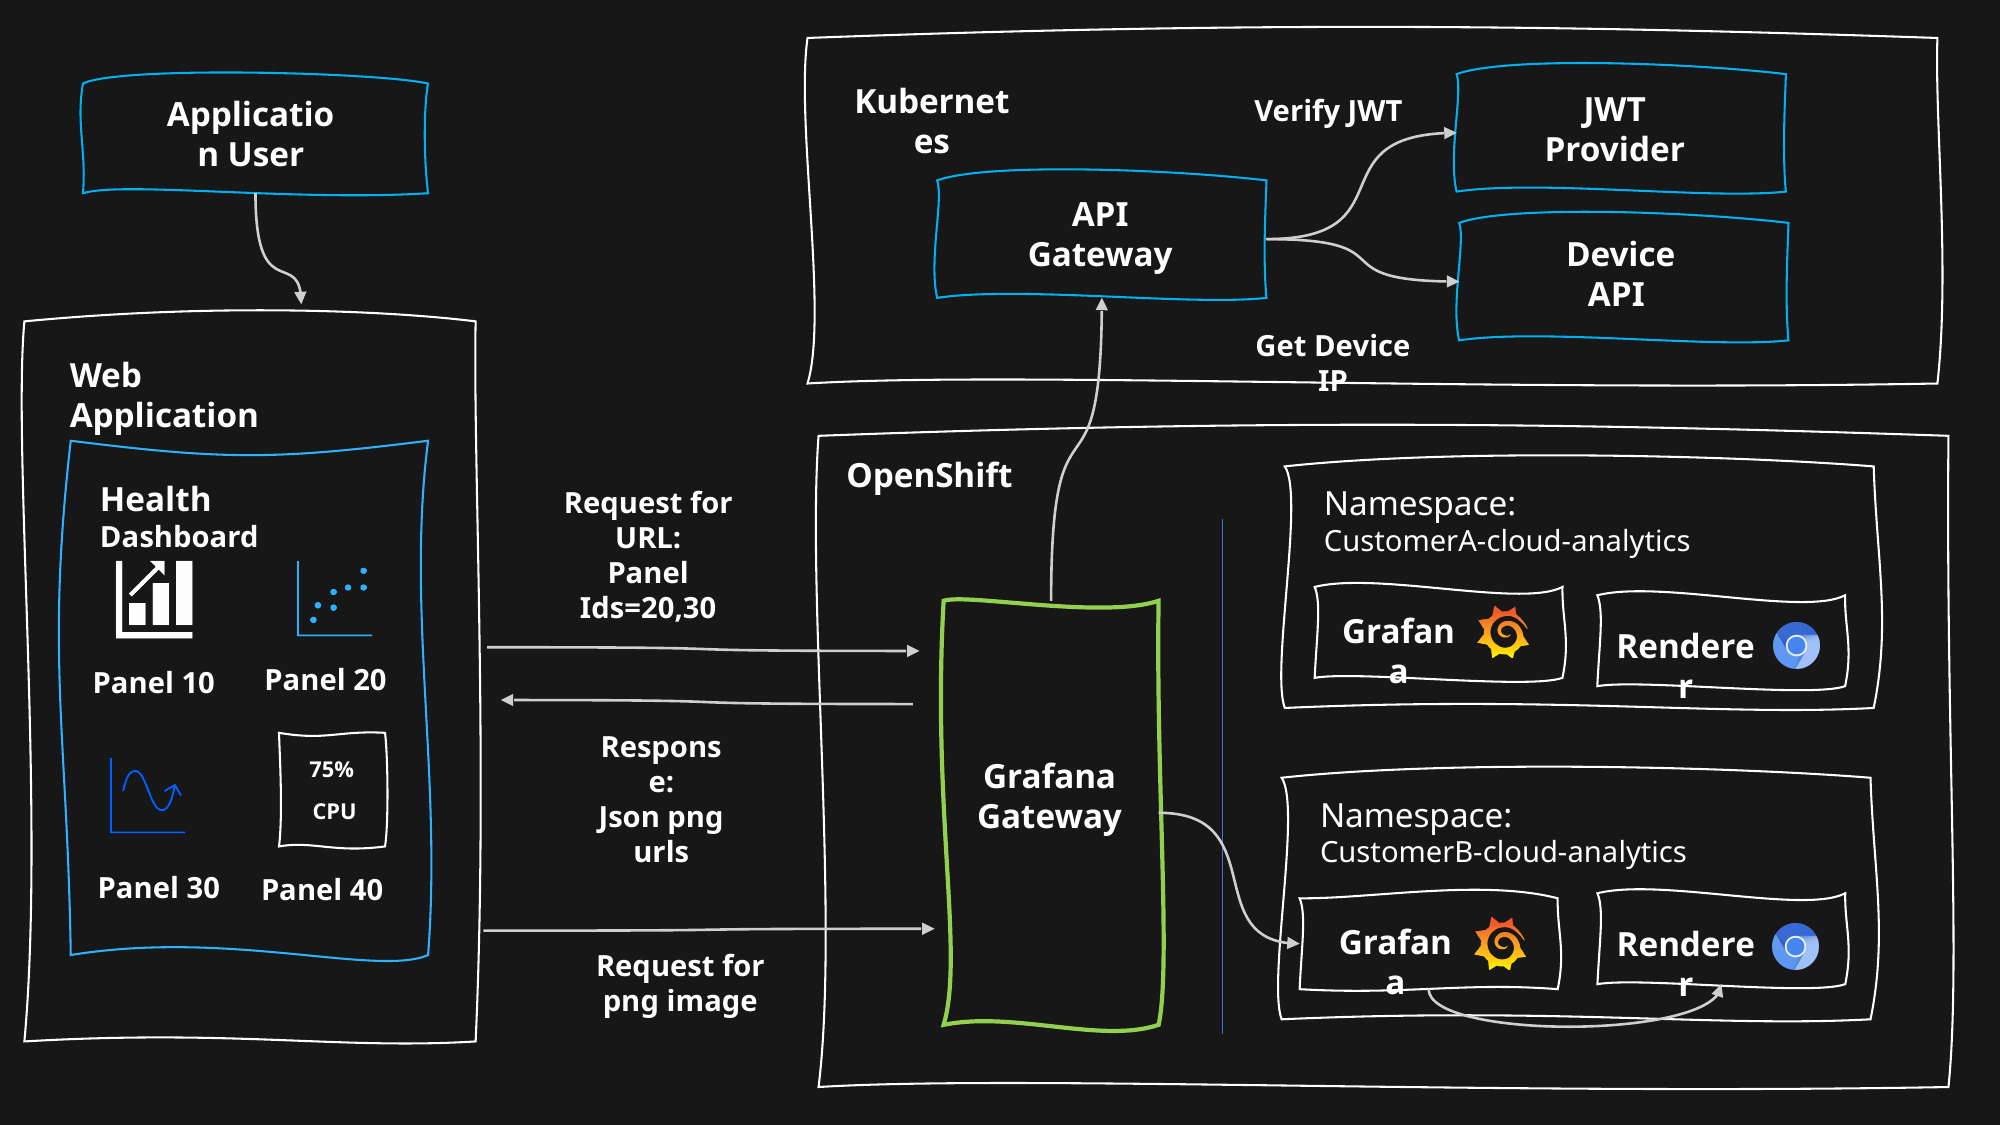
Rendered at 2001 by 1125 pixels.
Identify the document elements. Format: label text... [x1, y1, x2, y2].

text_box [487, 647, 920, 651]
text_box Namespace: CustomerB-cloud-analytics [1305, 786, 1702, 876]
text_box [1266, 132, 1457, 239]
text_box CPU [286, 790, 383, 832]
text_box Panel 40 [244, 864, 401, 914]
text_box Grafana [1319, 913, 1472, 1009]
text_box [1313, 581, 1567, 683]
text_box API Gateway [982, 185, 1219, 281]
text_box [79, 71, 430, 197]
text_box Grafana Gateway [951, 748, 1148, 843]
text_box Namespace: CustomerA-cloud-analytics [1309, 474, 1706, 565]
text_box Device API [1541, 226, 1701, 321]
picture [94, 742, 201, 849]
text_box [20, 309, 482, 1045]
text_box Renderer [1599, 915, 1773, 1011]
text_box OpenShift [829, 446, 1031, 502]
text_box [814, 423, 1955, 1091]
text_box Grafana [1322, 602, 1475, 698]
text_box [222, 225, 334, 272]
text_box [1158, 812, 1300, 944]
text_box Get Device IP [1238, 320, 1429, 405]
text_box [1595, 590, 1850, 692]
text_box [1266, 239, 1460, 282]
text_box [1572, 840, 1578, 1125]
text_box Renderer [1598, 617, 1773, 713]
picture [1477, 606, 1529, 659]
text_box Request for png image [556, 939, 805, 1025]
text_box [1298, 888, 1563, 992]
text_box Panel 10 [75, 657, 232, 708]
picture [1772, 923, 1819, 970]
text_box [925, 423, 1228, 475]
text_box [500, 700, 913, 705]
picture [1773, 622, 1820, 669]
picture [100, 546, 207, 653]
text_box [1280, 454, 1884, 712]
text_box JWT Provider [1509, 80, 1721, 176]
text_box Health Dashboard [85, 470, 359, 561]
text_box Request for URL: Panel Ids=20,30 [535, 477, 761, 632]
text_box [939, 598, 1165, 1032]
text_box [1277, 908, 1462, 1021]
picture [1474, 917, 1526, 970]
text_box Verify JWT [1233, 84, 1424, 135]
text_box Response: Json png urls [583, 720, 740, 876]
text_box Panel 30 [80, 862, 237, 913]
text_box [803, 25, 1944, 387]
text_box [933, 168, 1268, 301]
text_box [277, 731, 389, 850]
text_box Application User [142, 85, 359, 180]
text_box Panel 20 [247, 654, 404, 704]
text_box [1596, 888, 1850, 990]
text_box [1455, 210, 1790, 344]
text_box [57, 439, 433, 963]
text_box Kubernetes [831, 72, 1033, 168]
picture [281, 545, 388, 652]
text_box Web Application [55, 347, 335, 442]
text_box [1454, 61, 1788, 195]
text_box [1279, 765, 1880, 1023]
